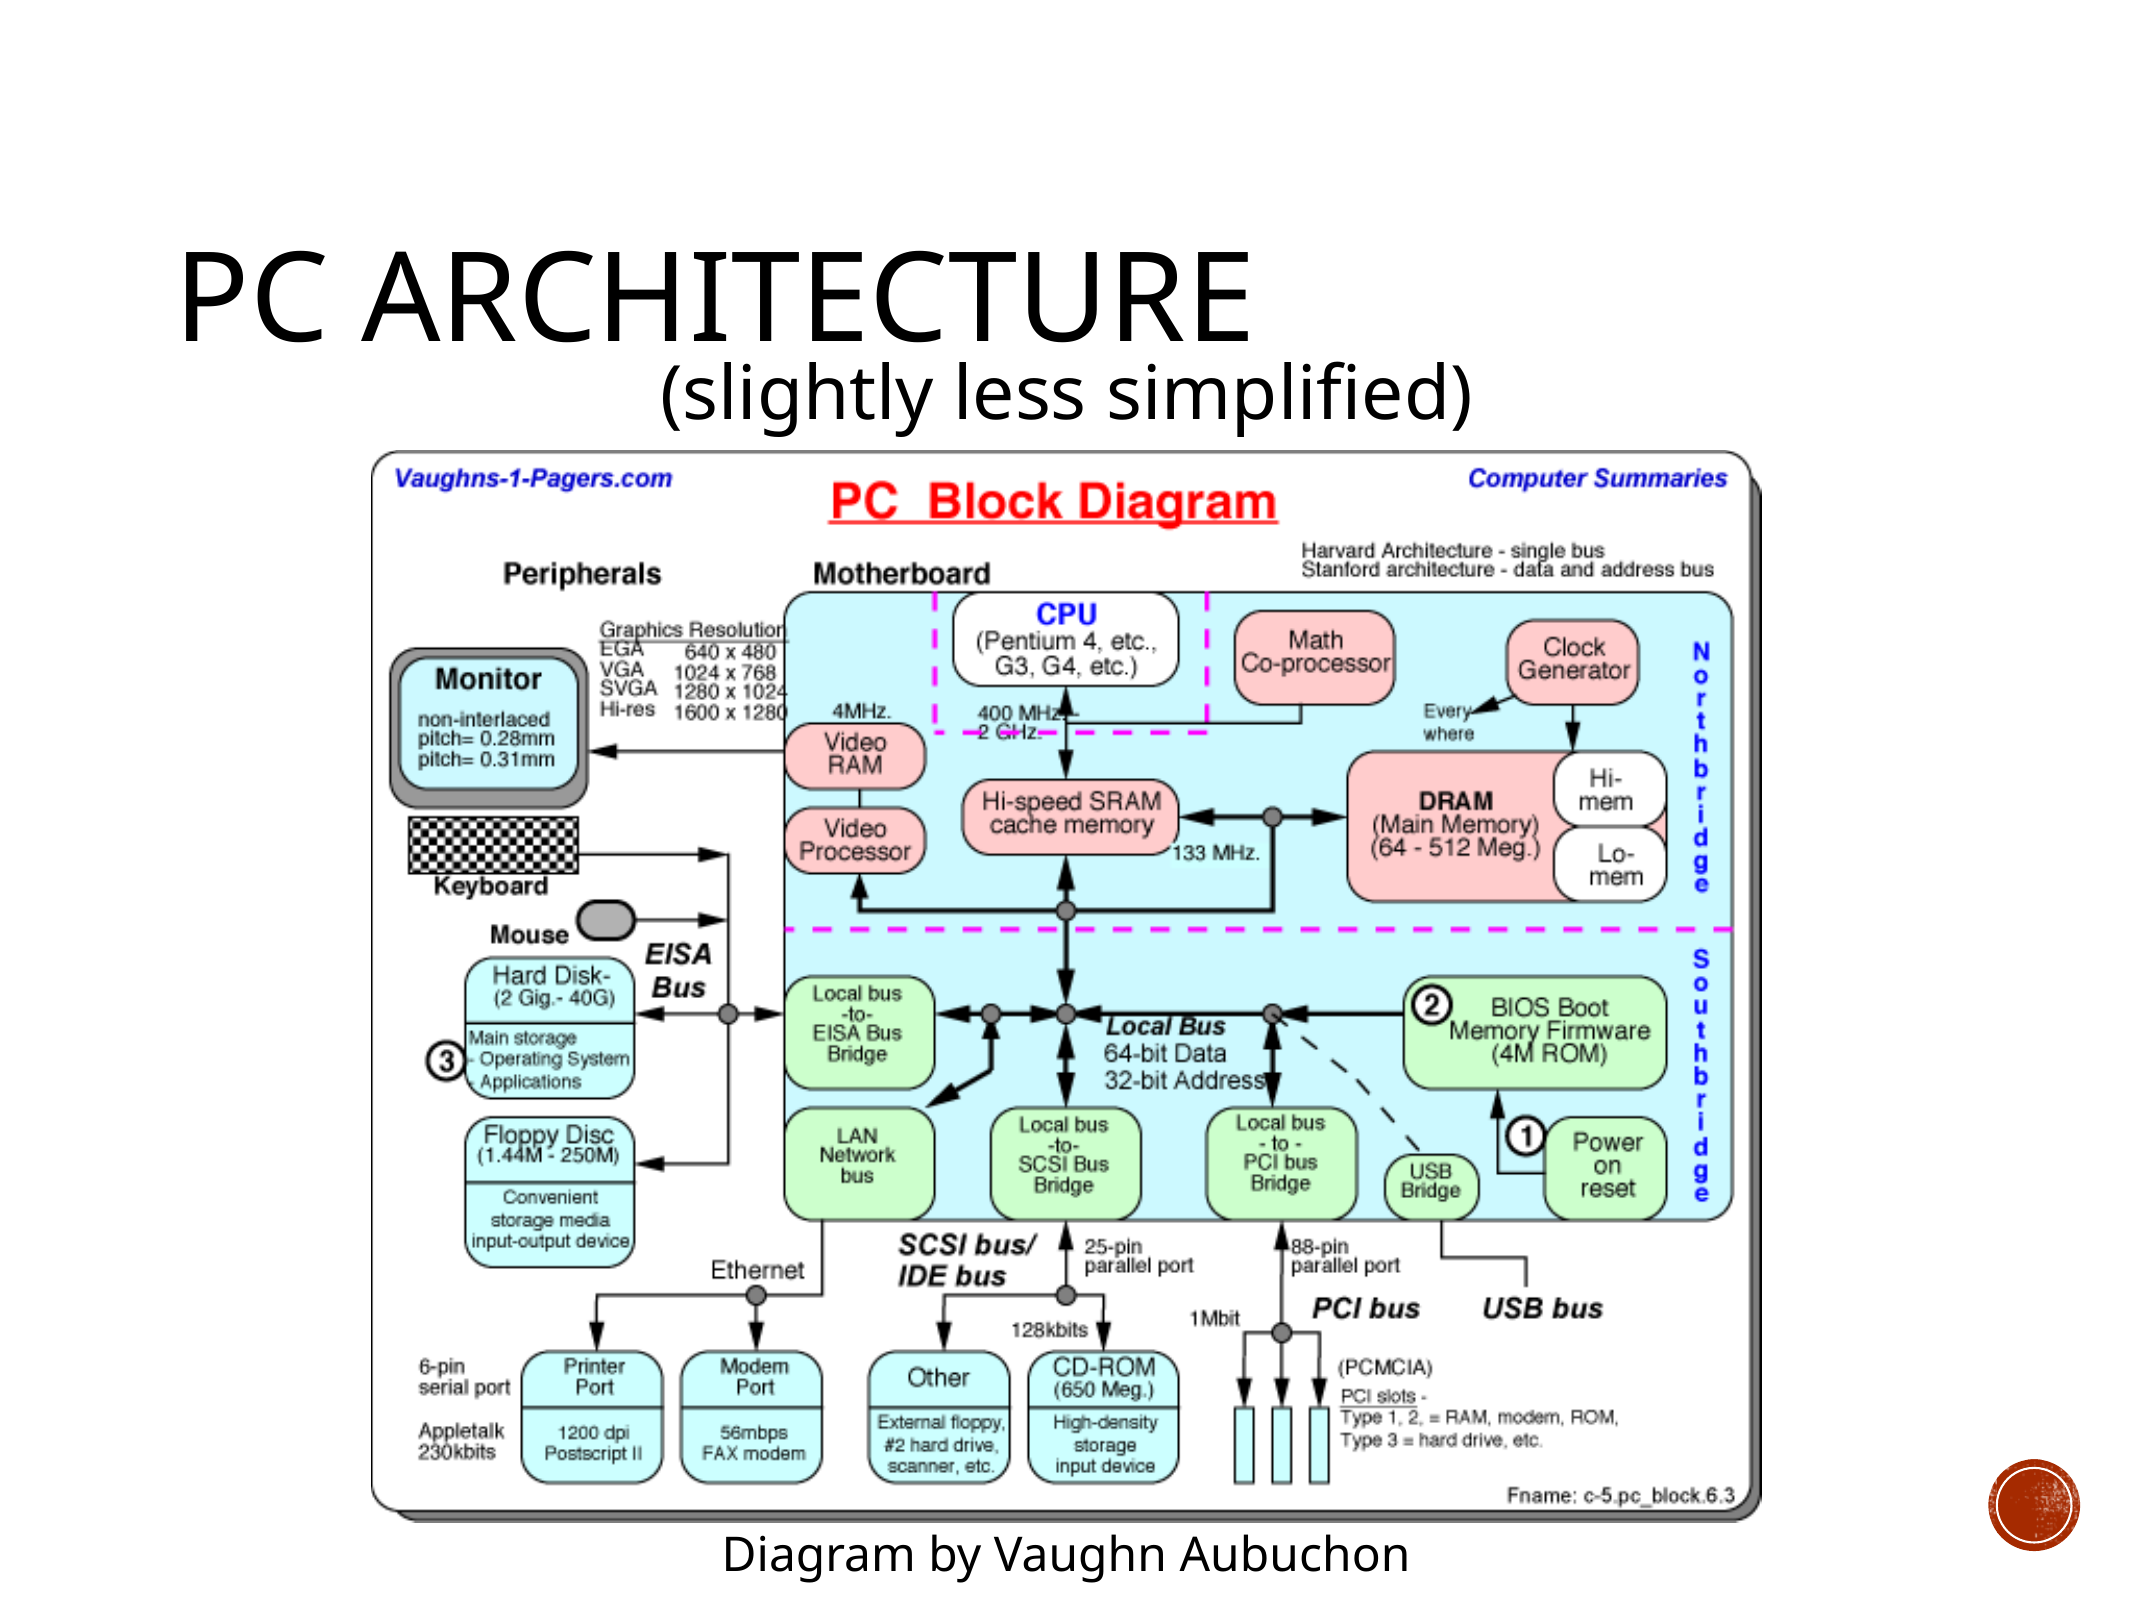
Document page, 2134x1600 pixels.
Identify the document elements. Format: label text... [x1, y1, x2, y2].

text_box Diagram by Vaughn Aubuchon [713, 1524, 1420, 1590]
title PC Architecture [159, 113, 1974, 489]
picture [371, 450, 1762, 1523]
text_box (slightly less simplified) [651, 336, 1482, 443]
